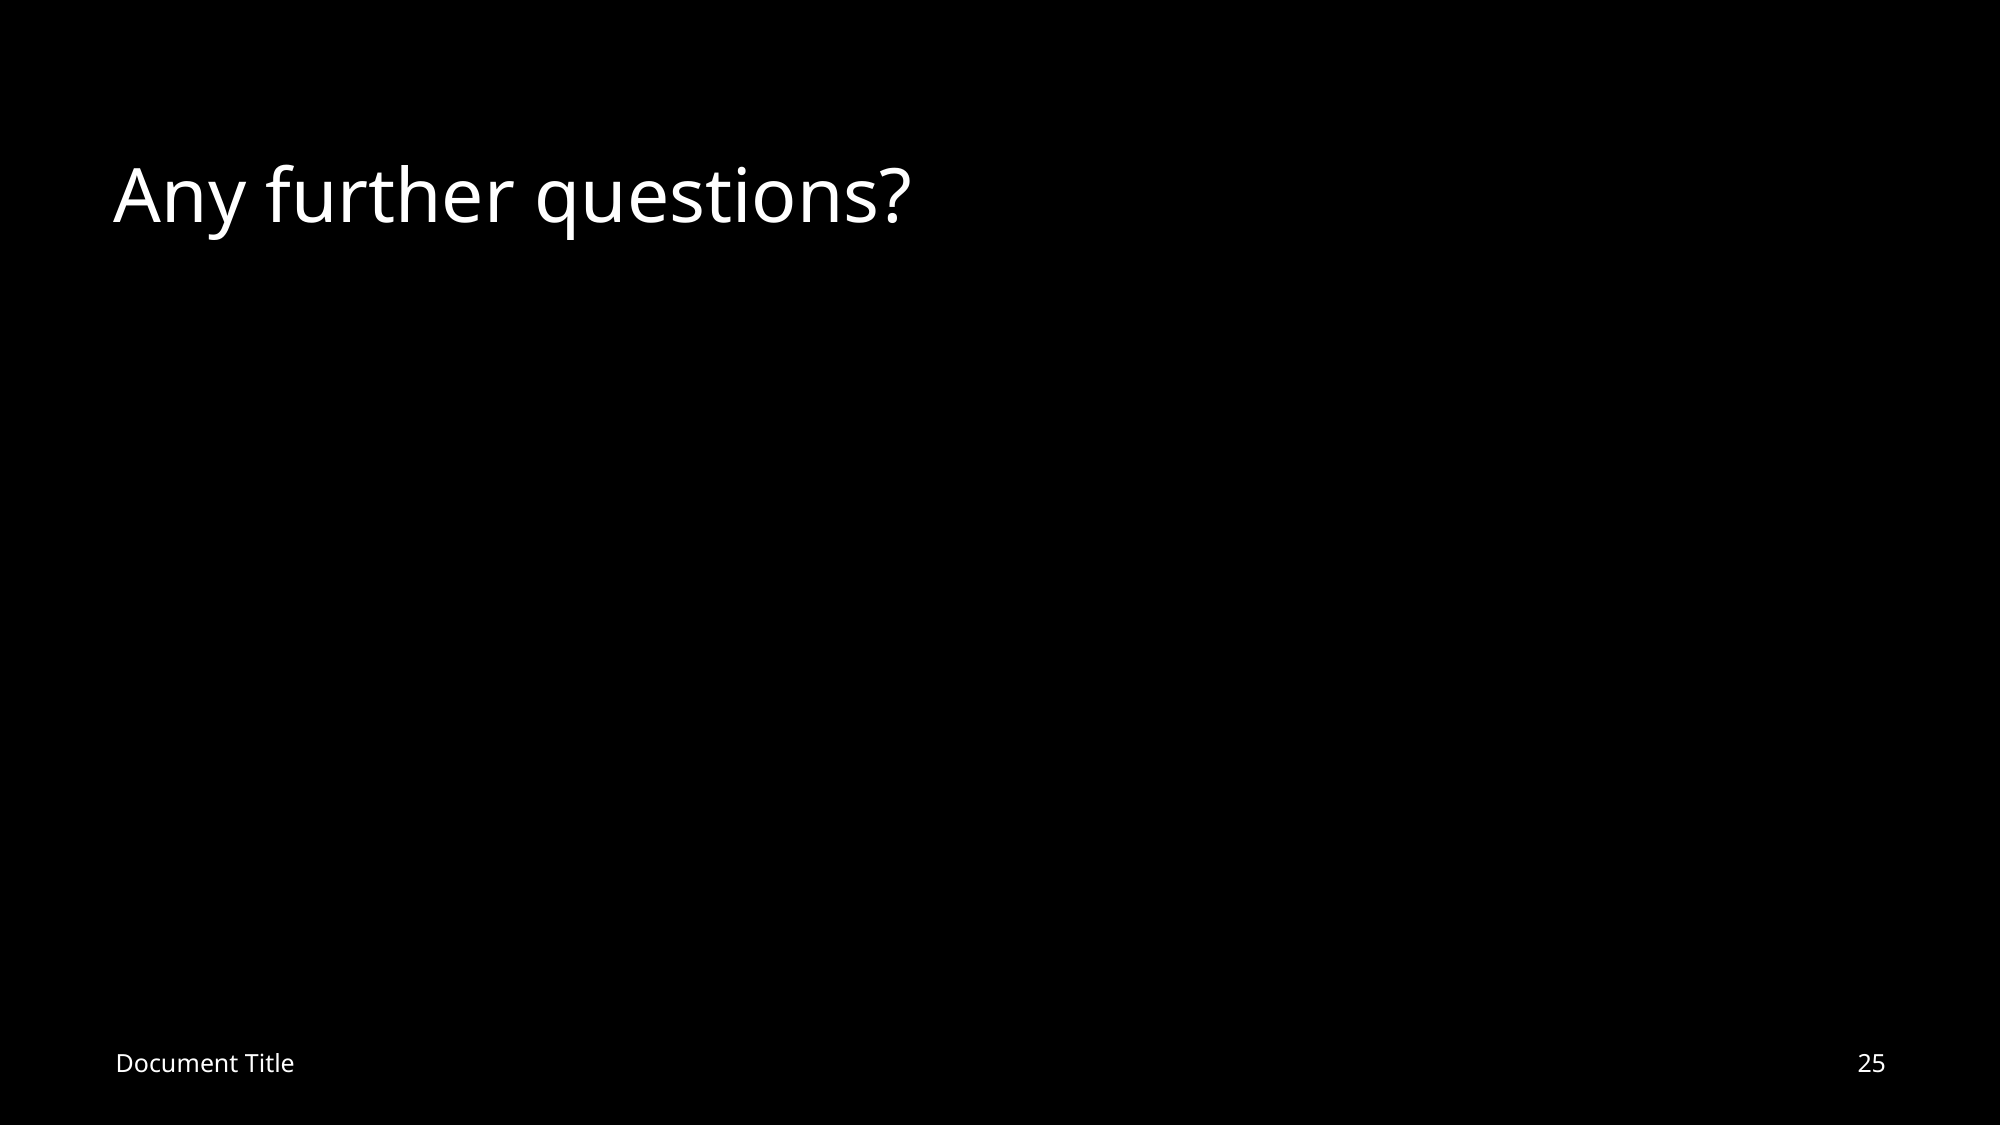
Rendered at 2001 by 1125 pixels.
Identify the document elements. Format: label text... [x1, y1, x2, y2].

title Any further questions? [114, 119, 1886, 278]
